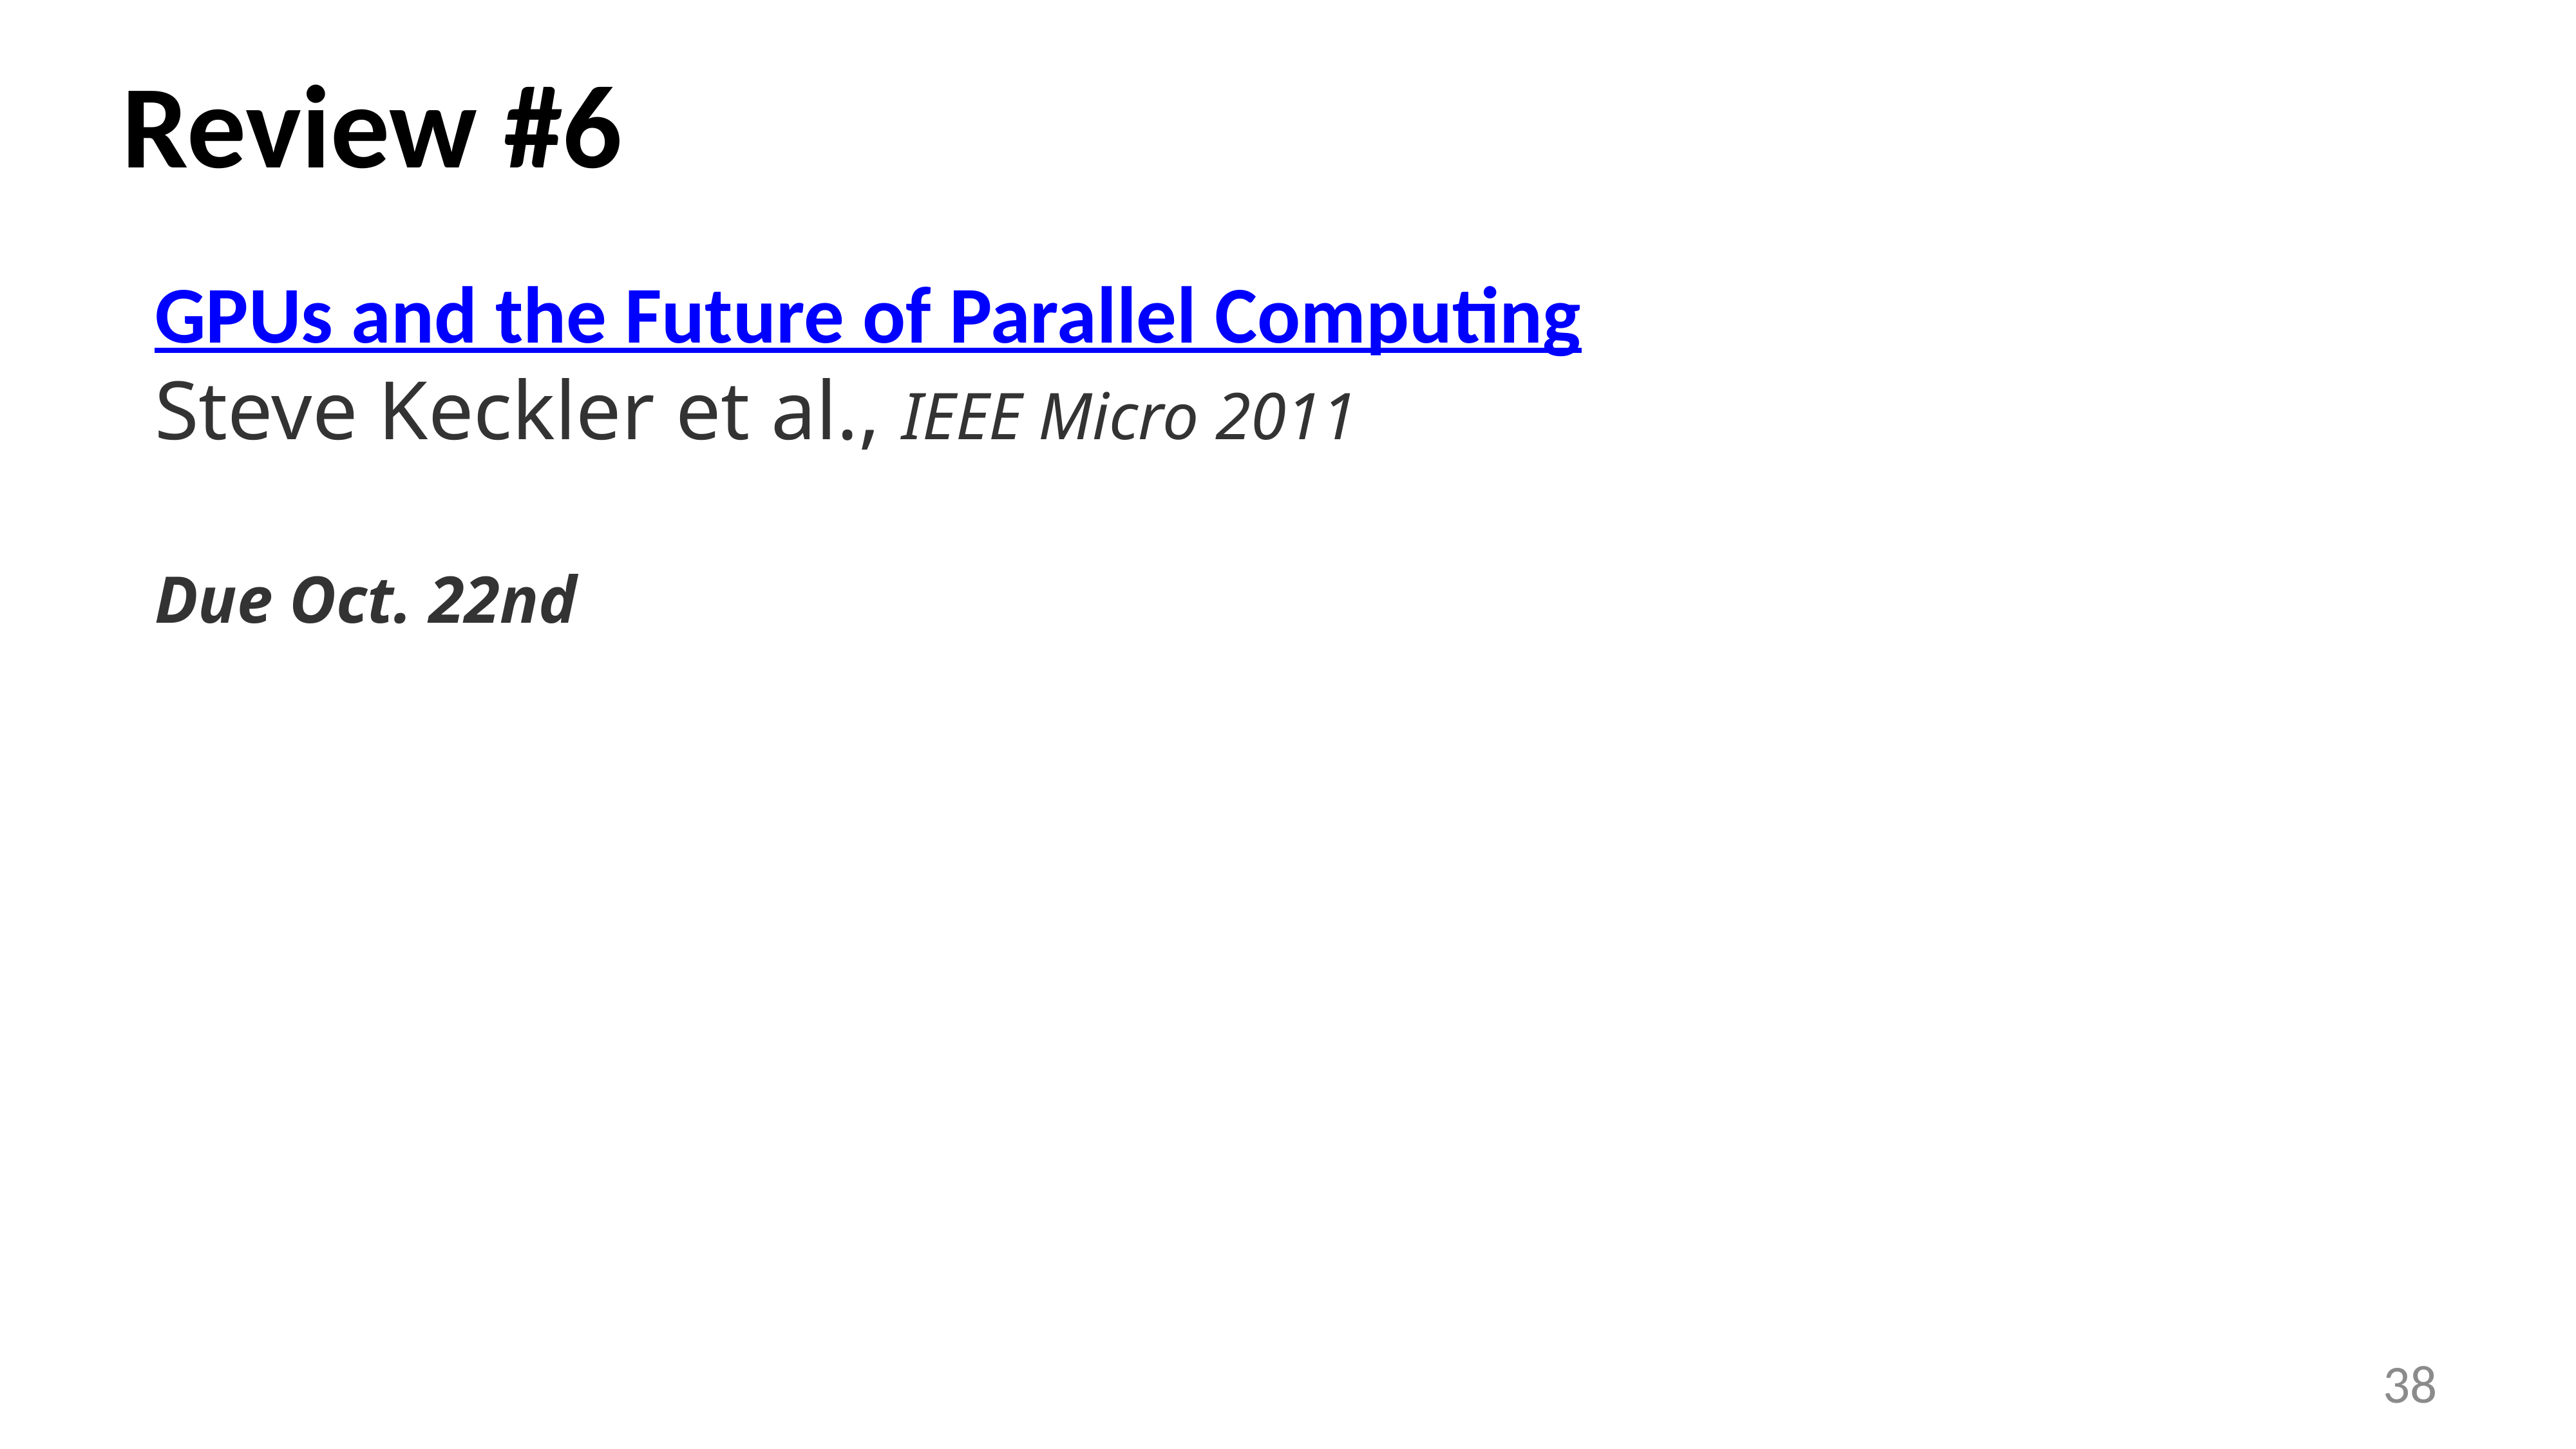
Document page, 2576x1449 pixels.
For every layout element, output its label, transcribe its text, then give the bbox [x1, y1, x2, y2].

title Review #6 [112, 0, 2157, 242]
slide_number 38 [1846, 1343, 2447, 1421]
list GPUs and the Future of Parallel Computing Steve Keckler et al., IEEE Micro 2011 Due Oct. 22nd [145, 257, 2463, 1214]
